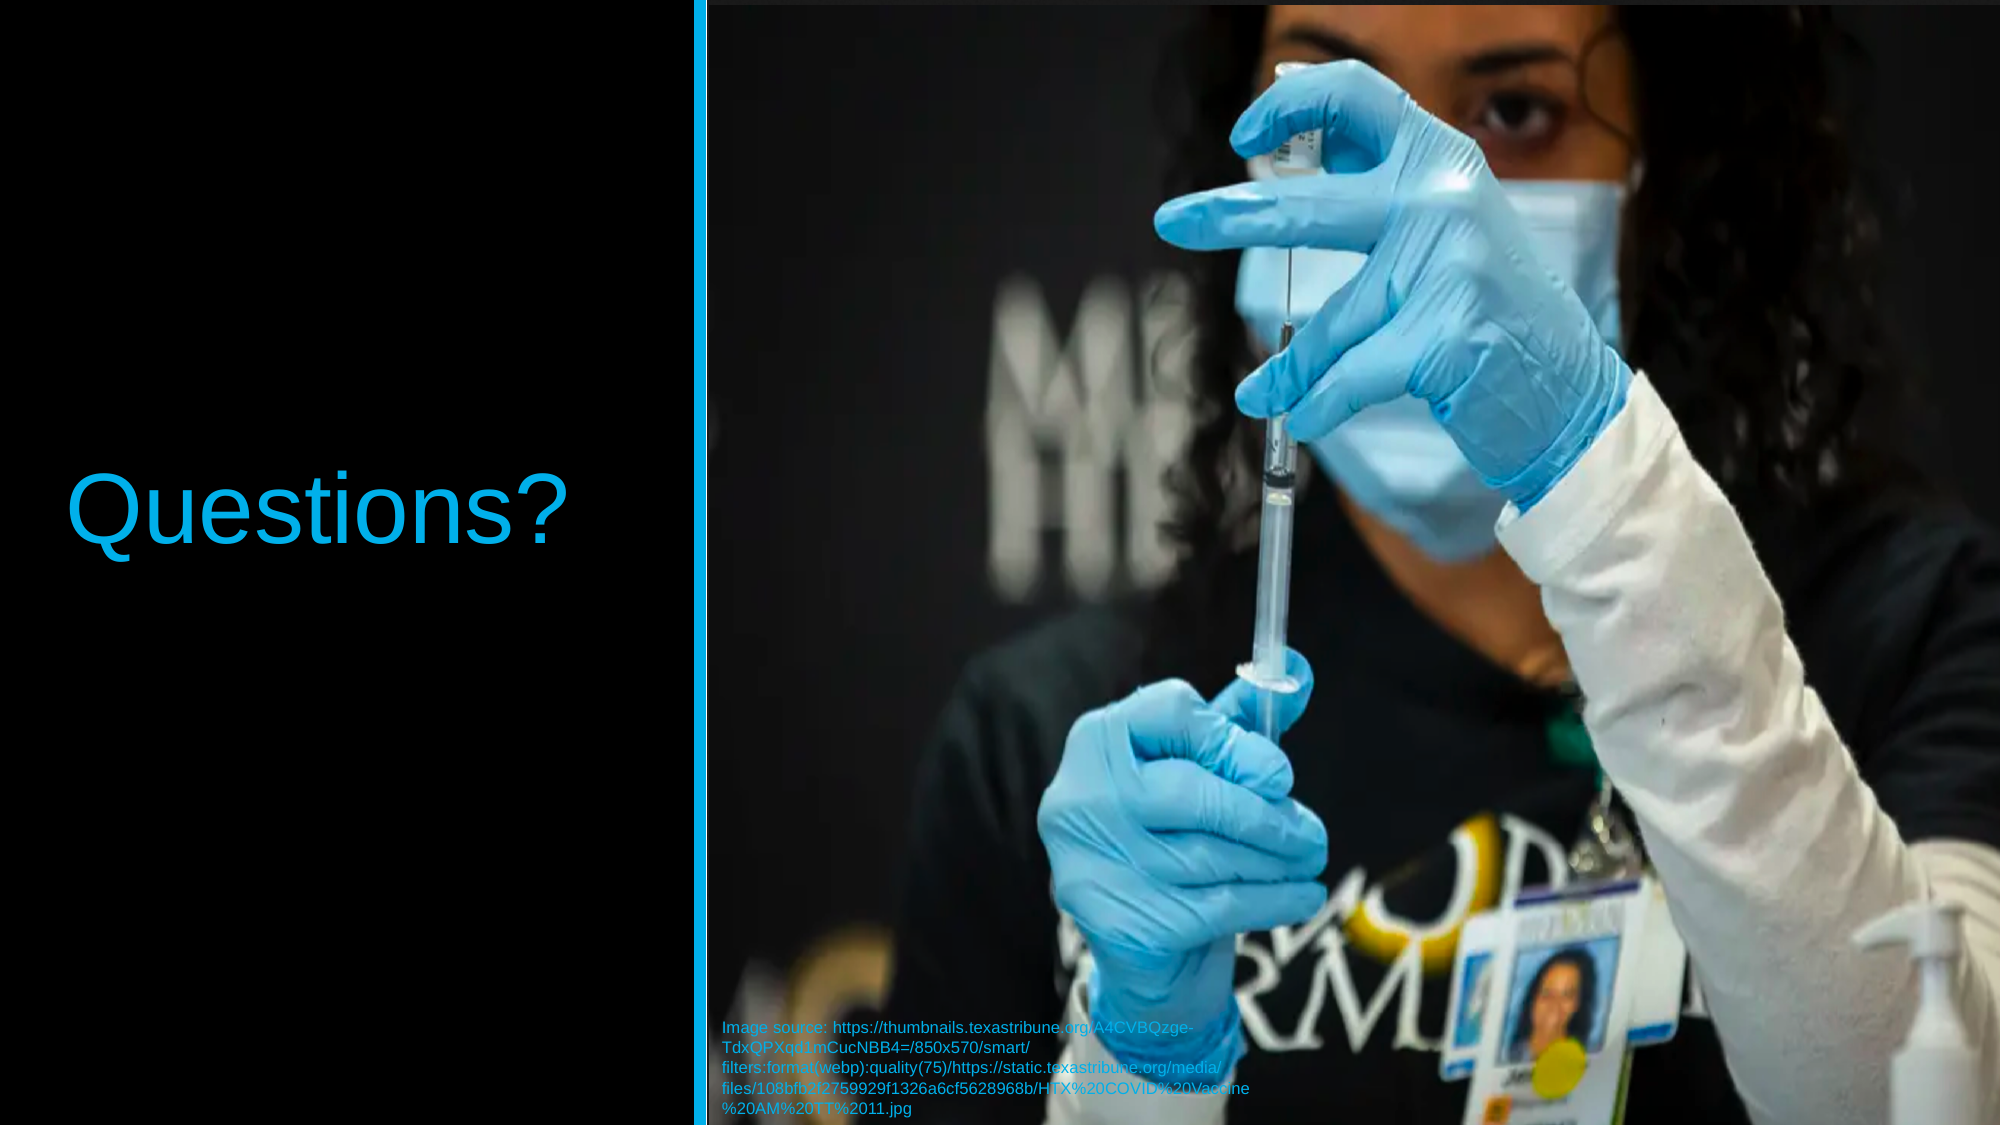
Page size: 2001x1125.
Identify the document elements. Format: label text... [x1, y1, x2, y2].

picture [707, 0, 2000, 1125]
title Questions? [50, 449, 625, 713]
